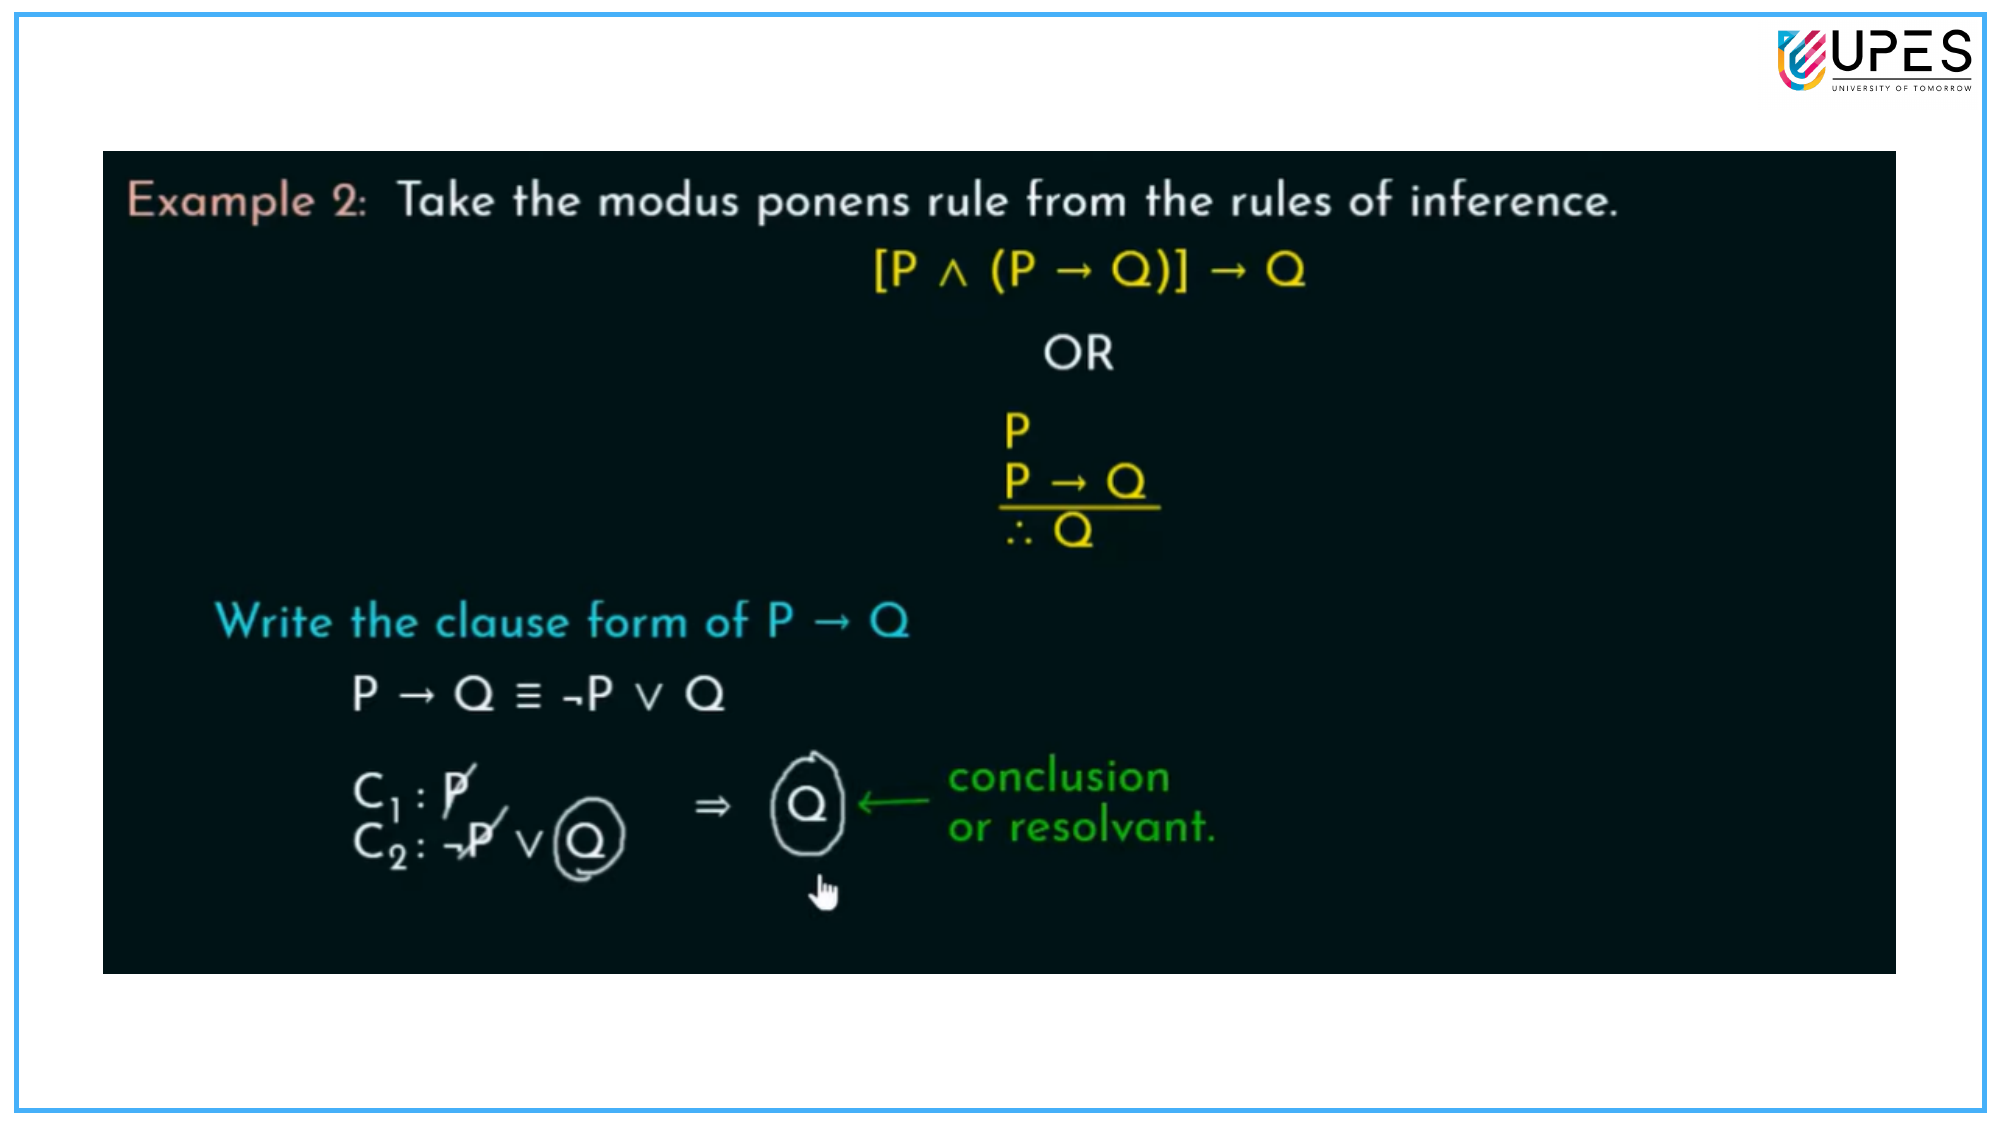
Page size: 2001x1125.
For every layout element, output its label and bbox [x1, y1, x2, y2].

picture [103, 151, 1896, 974]
picture [1758, 20, 1978, 110]
